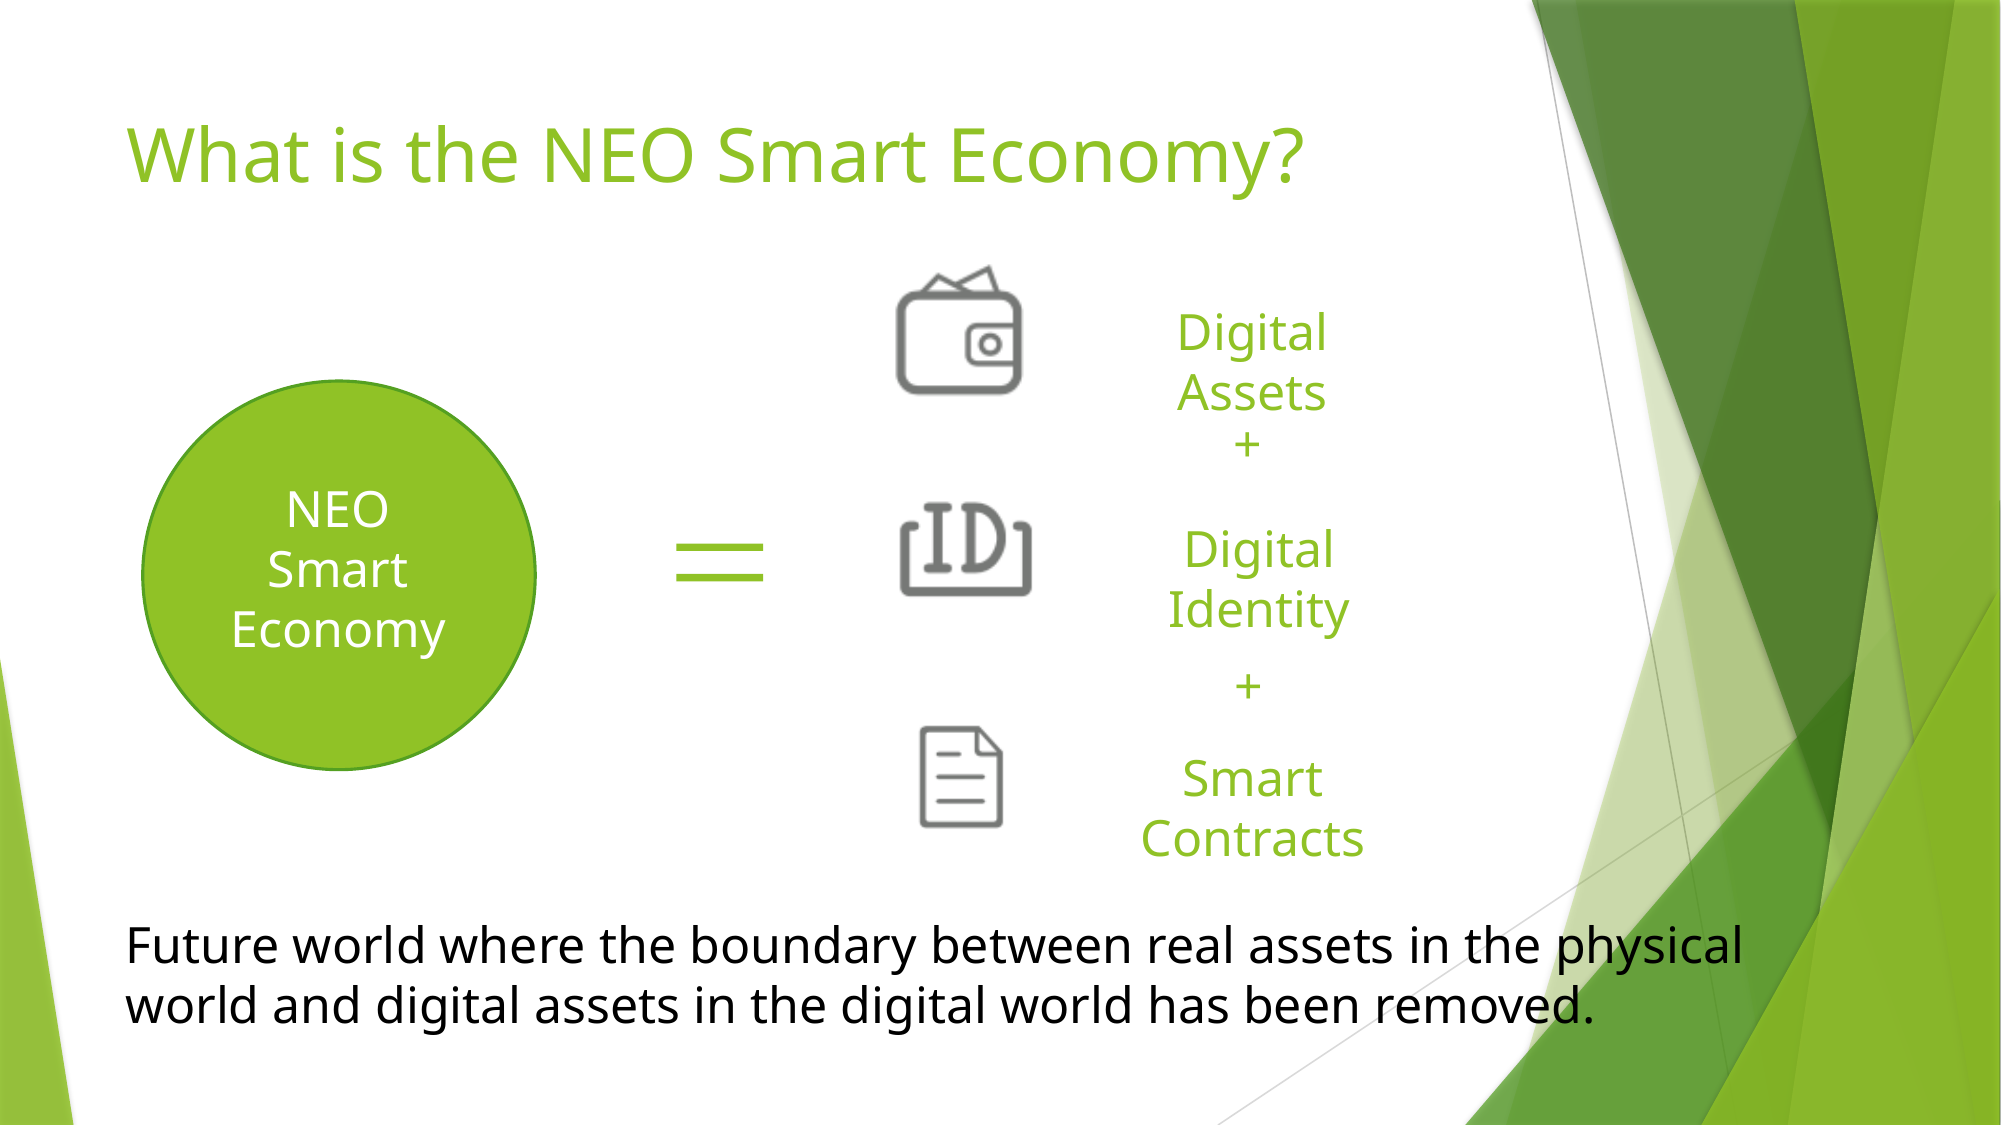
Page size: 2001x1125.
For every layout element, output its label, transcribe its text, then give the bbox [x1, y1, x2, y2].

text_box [142, 380, 536, 771]
title What is the NEO Smart Economy? [111, 99, 1522, 317]
text_box Future world where the boundary between real assets in the physical world and digital assets in the digital world has been removed. [111, 905, 1794, 1041]
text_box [675, 256, 1457, 850]
